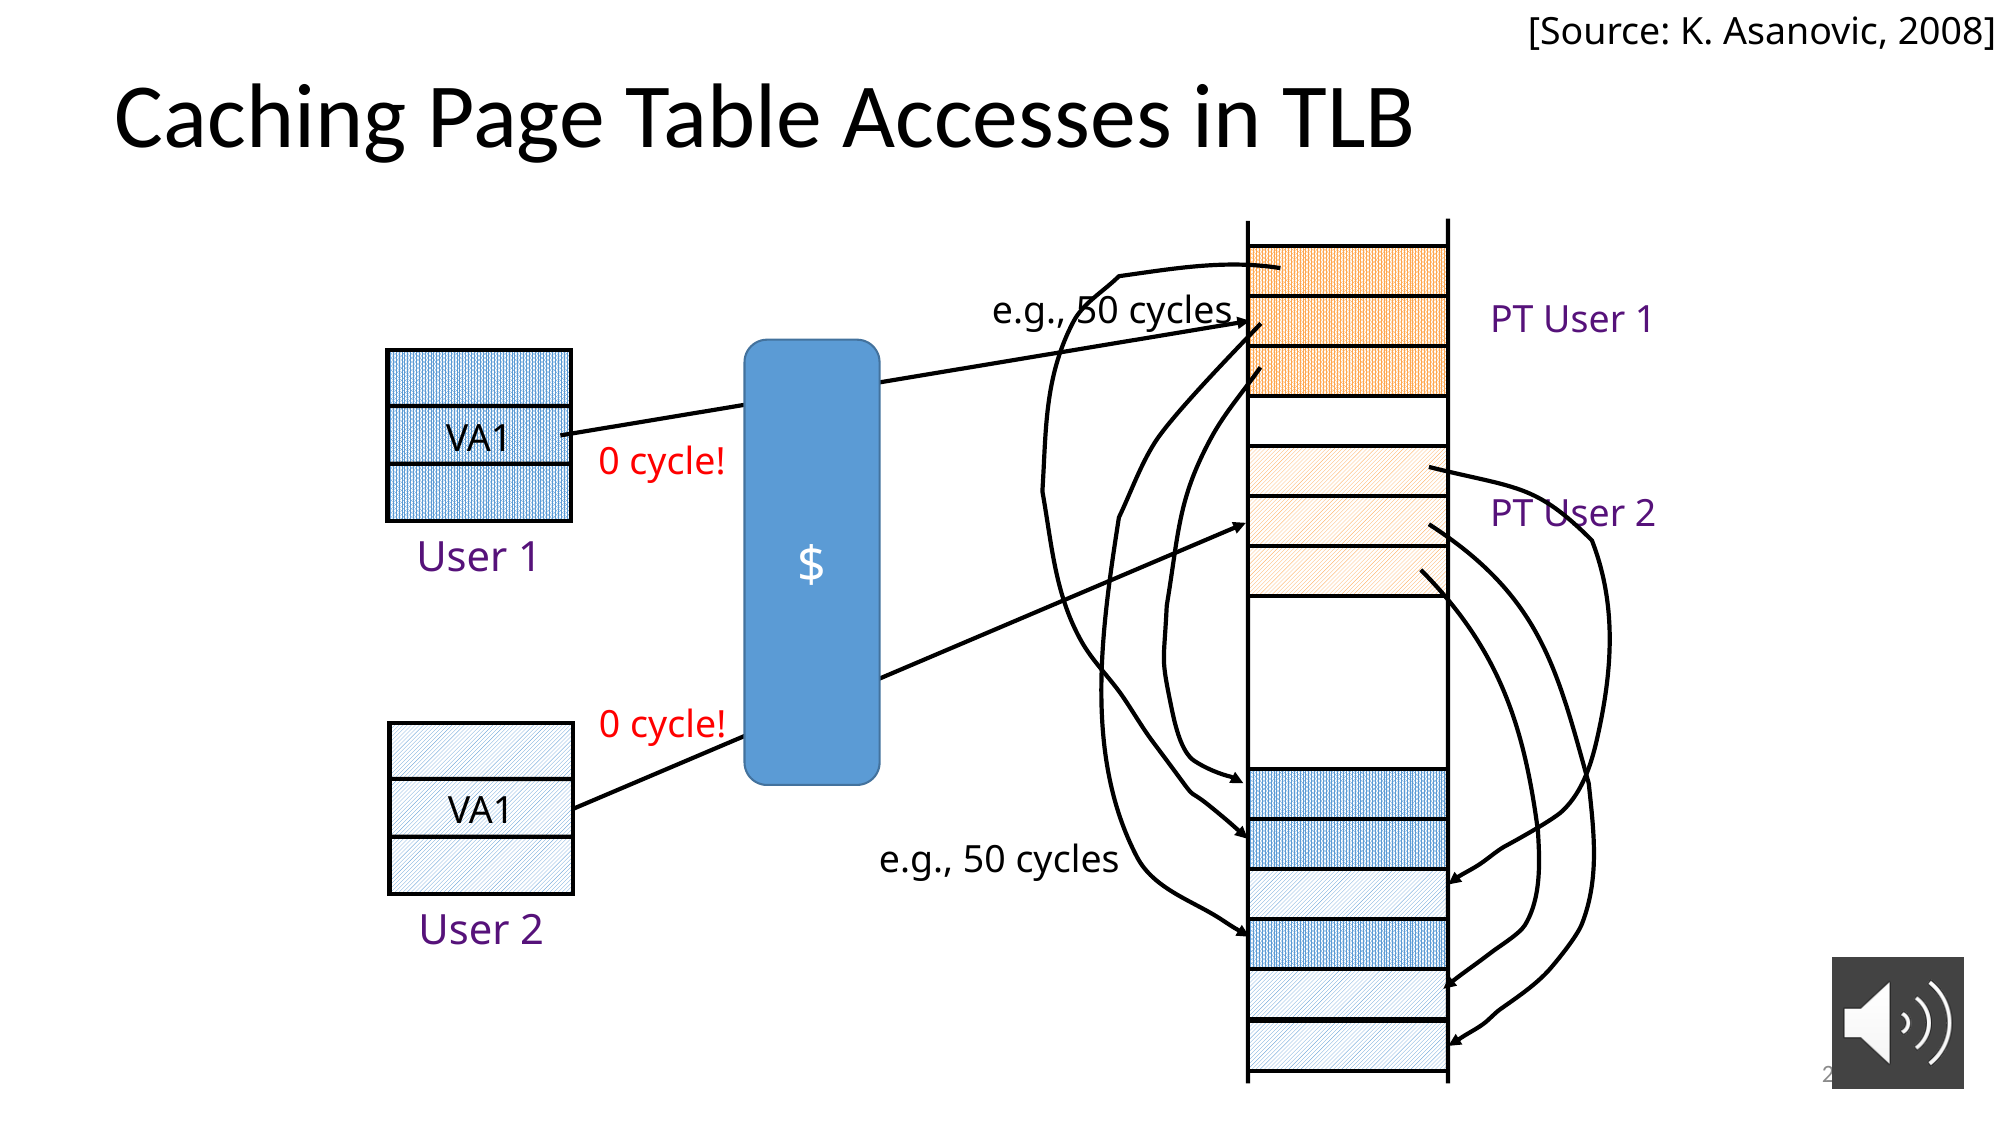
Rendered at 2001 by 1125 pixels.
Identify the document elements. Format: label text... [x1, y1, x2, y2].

slide_number 21 [1412, 1042, 1863, 1103]
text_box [387, 218, 1692, 1084]
text_box [Source: K. Asanovic, 2008] [1513, 0, 2000, 59]
title Caching Page Table Accesses in TLB [99, 43, 1942, 192]
picture [1831, 956, 1965, 1090]
